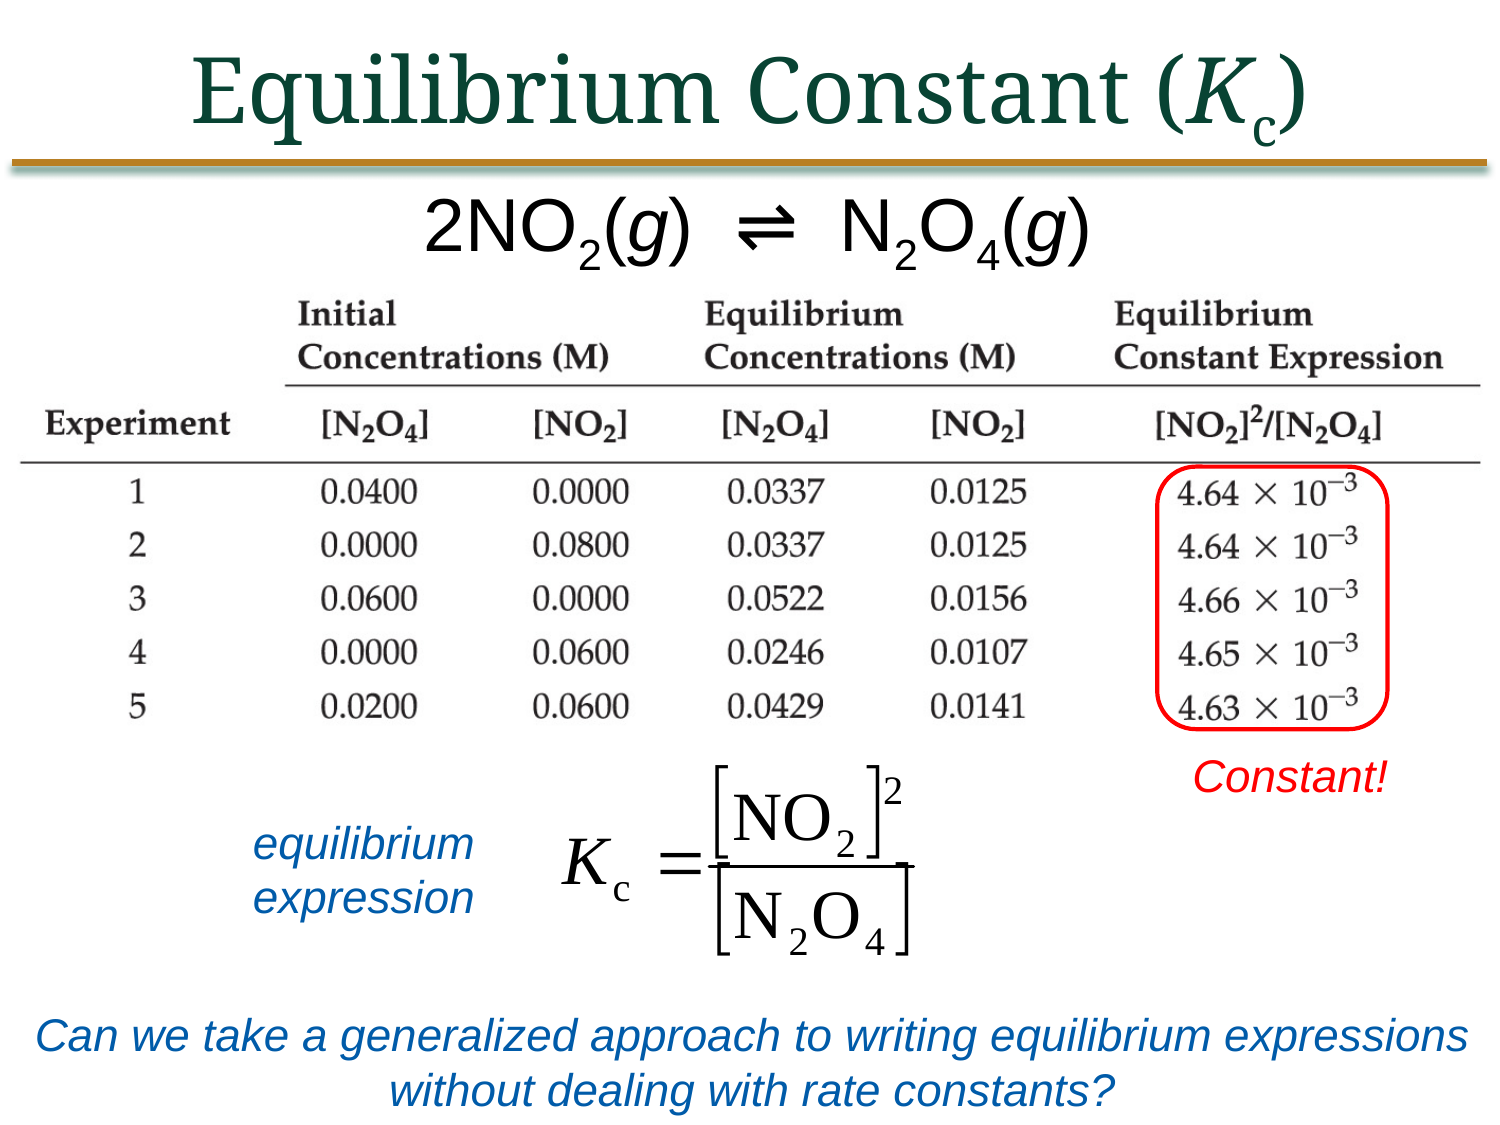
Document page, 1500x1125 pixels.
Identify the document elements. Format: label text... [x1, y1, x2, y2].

text_box Can we take a generalized approach to writing equilibrium expressions without dealing with rate constants? [0, 998, 1500, 1124]
text_box Equilibrium Constant (Kc) [0, 24, 1500, 175]
picture [9, 280, 1491, 738]
text_box 2NO2(g) ⇌ N2O4(g) [408, 171, 1108, 279]
text_box equilibrium expression [112, 805, 544, 931]
text_box Constant! [1177, 747, 1404, 809]
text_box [549, 757, 926, 971]
